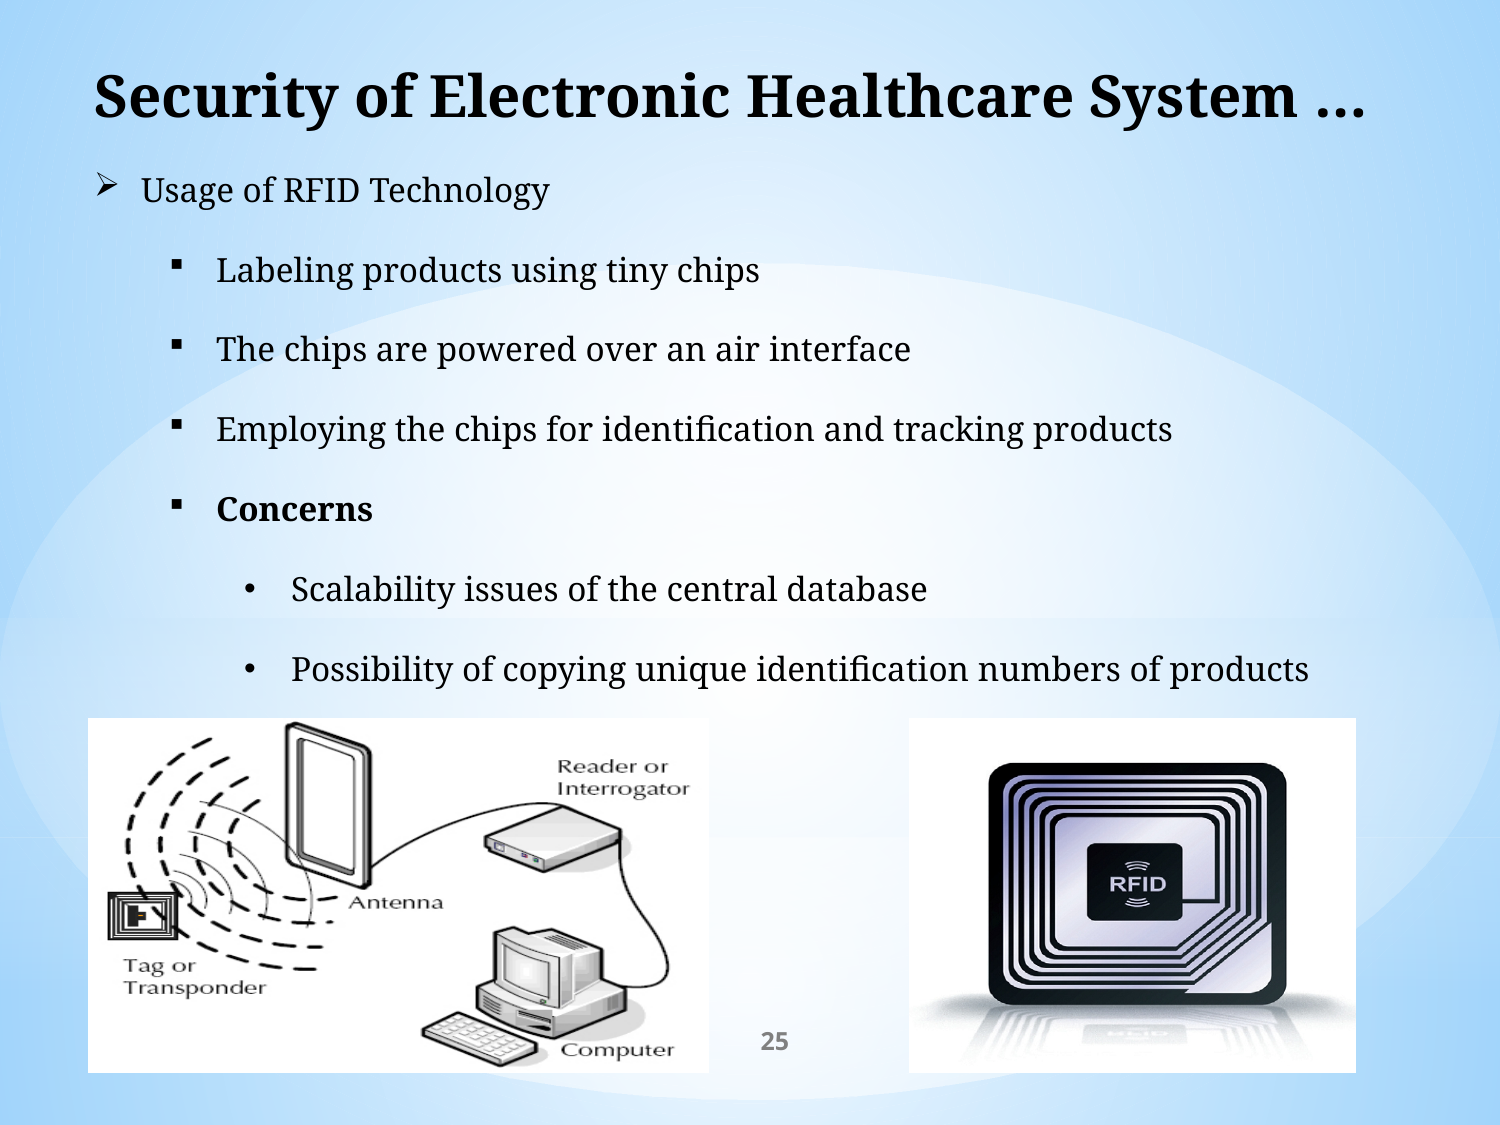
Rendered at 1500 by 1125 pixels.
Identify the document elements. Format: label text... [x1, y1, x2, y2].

picture [909, 718, 1356, 1073]
picture [88, 718, 709, 1073]
slide_number 25 [715, 1012, 904, 1073]
text_box Security of Electronic Healthcare System … Usage of RFID Technology Labeling products using tiny chips The chips are powered over an air interface Employing the chips for identification and tracking products Concerns Scalability issues of the central database Possibility of copying unique identification numbers of products [79, 51, 1425, 696]
